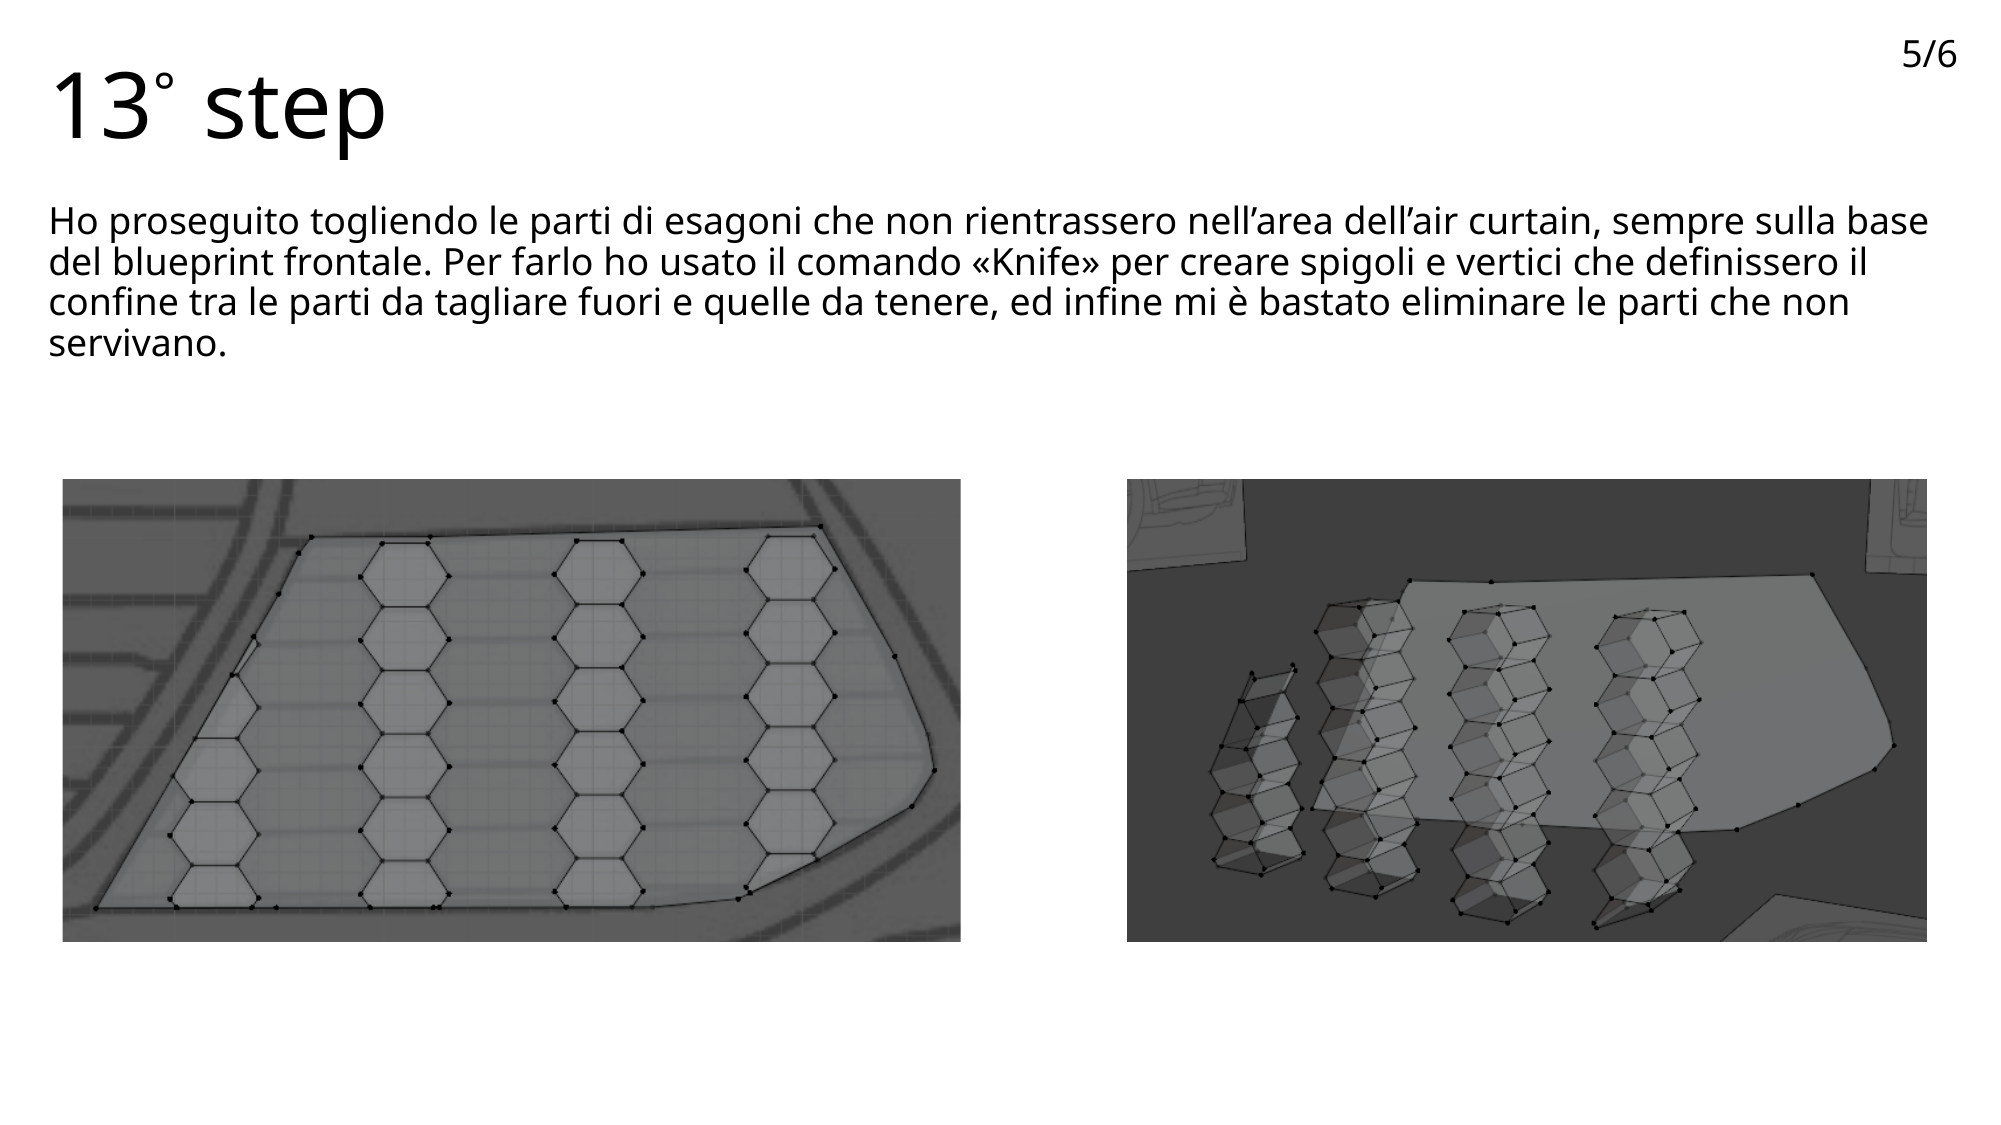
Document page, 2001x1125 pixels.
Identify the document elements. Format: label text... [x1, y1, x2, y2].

title 13° step [33, 0, 1759, 194]
picture [1126, 478, 1928, 942]
picture [62, 478, 962, 942]
list Ho proseguito togliendo le parti di esagoni che non rientrassero nell’area dell’air curtain, sempre sulla base del blueprint frontale. Per farlo ho usato il comando «Knife» per creare spigoli e vertici che definissero il confine tra le parti da tagliare fuori e quelle da tenere, ed infine mi è bastato eliminare le parti che non servivano. [33, 194, 1967, 1081]
text_box 5/6 [1886, 22, 2000, 82]
